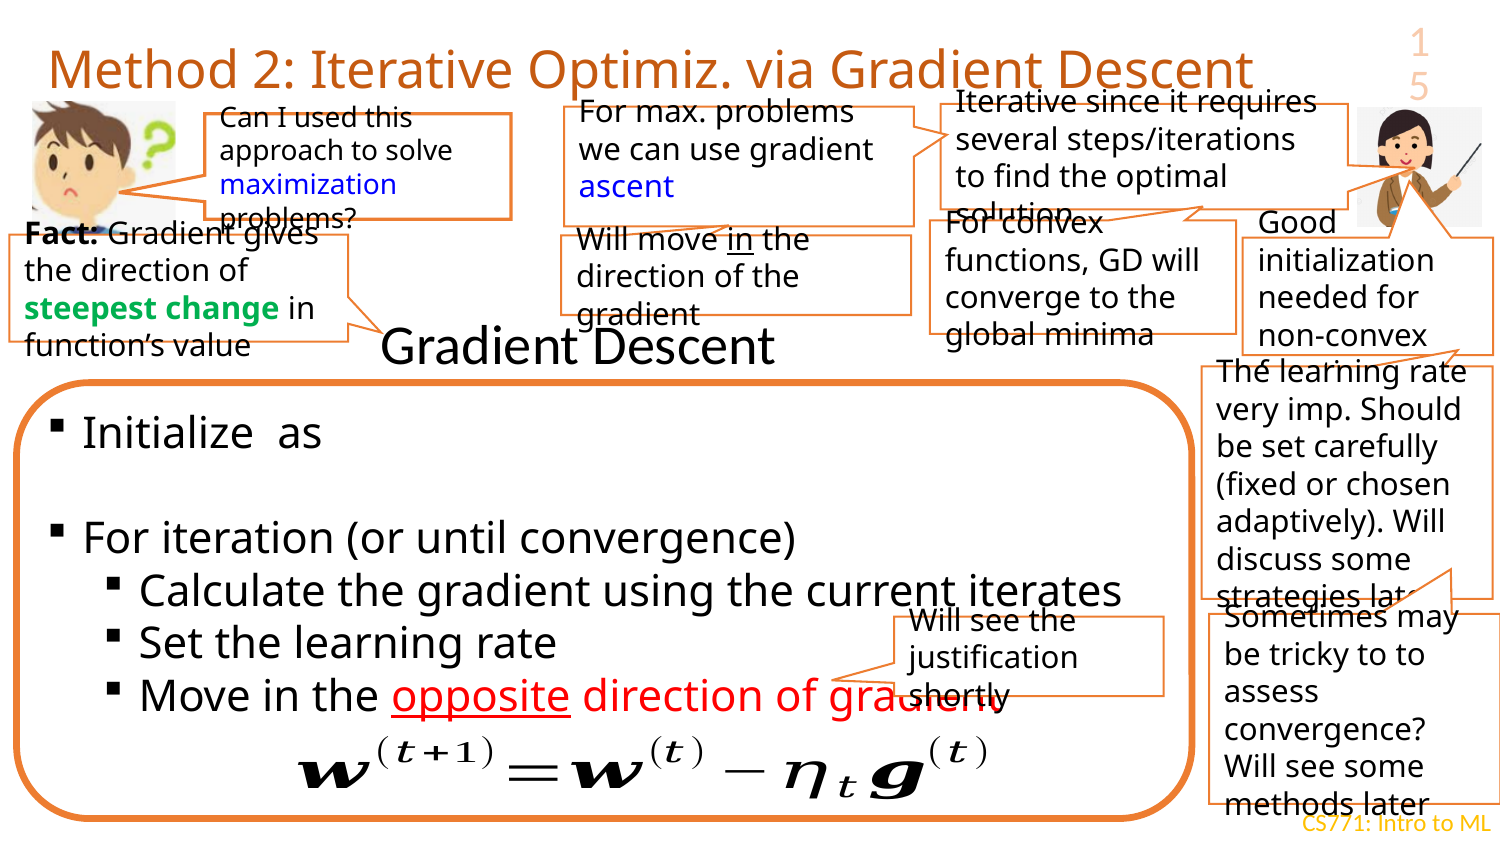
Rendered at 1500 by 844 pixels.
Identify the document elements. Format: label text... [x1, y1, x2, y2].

list [32, 142, 1478, 823]
text_box [15, 408, 32, 793]
title Method 2: Iterative Optimiz. via Gradient Descent [32, 20, 1478, 122]
text_box Gradient Descent [365, 300, 792, 384]
list [178, 139, 678, 312]
list [1349, 139, 1357, 164]
text_box Iterative since it requires several steps/iterations to find the optimal solution [939, 102, 1357, 211]
text_box The learning rate very imp. Should be set carefully (fixed or chosen adaptively). Will discuss some strategies later [1200, 348, 1494, 600]
picture [32, 101, 178, 254]
slide_number 15 [1393, 16, 1468, 62]
text_box Sometimes may be tricky to to assess convergence? Will see some methods later [1208, 567, 1500, 805]
text_box Fact: Gradient gives the direction of steepest change in function’s value [8, 233, 385, 343]
text_box Can I used this approach to solve maximization problems? [178, 112, 512, 221]
picture [1357, 107, 1482, 227]
text_box For convex functions, GD will converge to the global minima [928, 205, 1238, 335]
text_box Good initialization needed for non-convex functions [1241, 227, 1495, 357]
text_box Will see the justification shortly [831, 615, 1165, 698]
text_box Will move in the direction of the gradient [560, 224, 913, 317]
